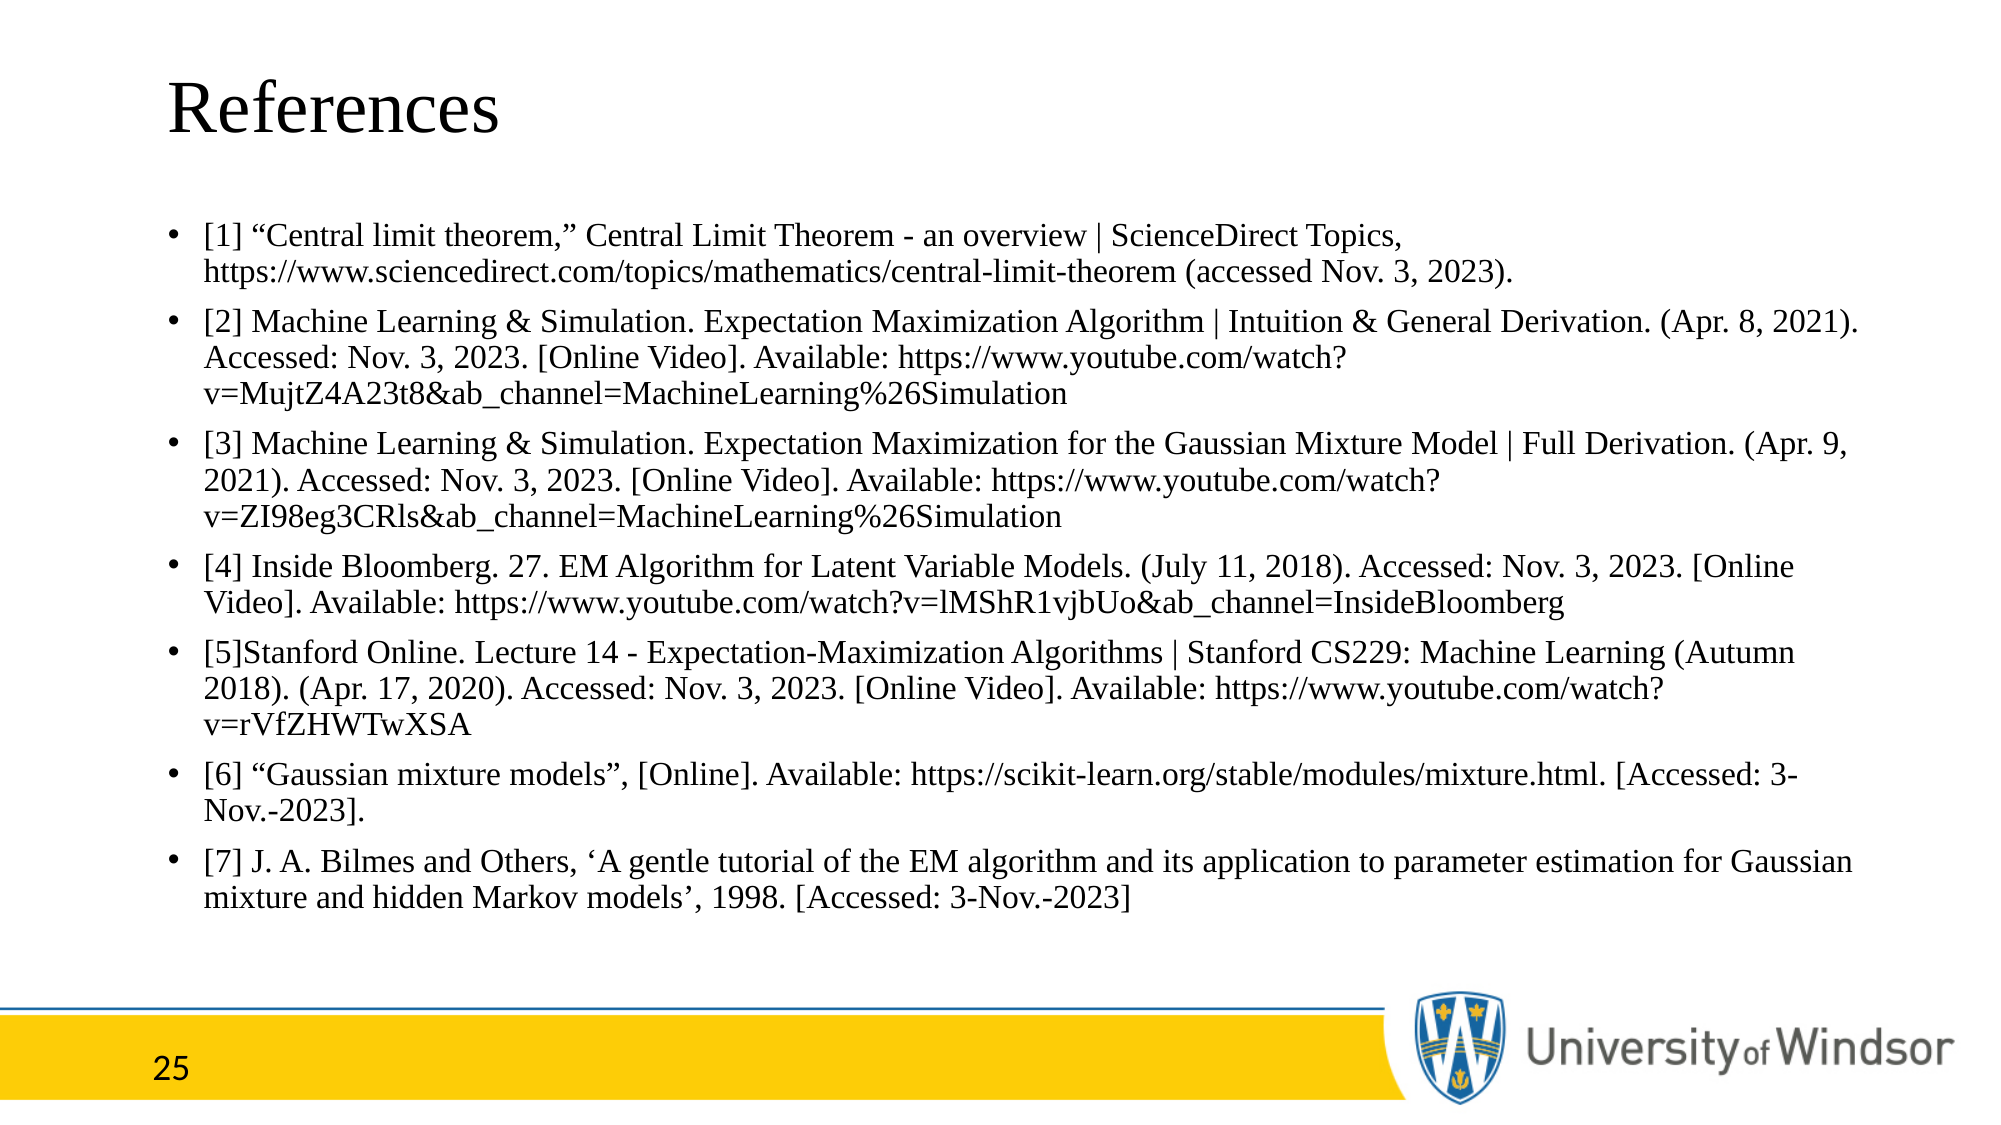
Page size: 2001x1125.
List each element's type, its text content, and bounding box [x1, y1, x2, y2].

picture [0, 974, 2000, 1125]
list [1] “Central limit theorem,” Central Limit Theorem - an overview | ScienceDirect Topics, https://www.sciencedirect.com/topics/mathematics/central-limit-theorem (accessed Nov. 3, 2023). [2] Machine Learning & Simulation. Expectation Maximization Algorithm | Intuition & General Derivation. (Apr. 8, 2021). Accessed: Nov. 3, 2023. [Online Video]. Available: https://www.youtube.com/watch?v=MujtZ4A23t8&ab_channel=MachineLearning%26Simulation [3] Machine Learning & Simulation. Expectation Maximization for the Gaussian Mixture Model | Full Derivation. (Apr. 9, 2021). Accessed: Nov. 3, 2023. [Online Video]. Available: https://www.youtube.com/watch?v=ZI98eg3CRls&ab_channel=MachineLearning%26Simulation [4] Inside Bloomberg. 27. EM Algorithm for Latent Variable Models. (July 11, 2018). Accessed: Nov. 3, 2023. [Online Video]. Available: https://www.youtube.com/watch?v=lMShR1vjbUo&ab_channel=InsideBloomberg [5]Stanford Online. Lecture 14 - Expectation-Maximization Algorithms | Stanford CS229: Machine Learning (Autumn 2018). (Apr. 17, 2020). Accessed: Nov. 3, 2023. [Online Video]. Available: https://www.youtube.com/watch?v=rVfZHWTwXSA [6] “Gaussian mixture models”, [Online]. Available: https://scikit-learn.org/stable/modules/mixture.html. [Accessed: 3-Nov.-2023]. [7] J. A. Bilmes and Others, ‘A gentle tutorial of the EM algorithm and its application to parameter estimation for Gaussian mixture and hidden Markov models’, 1998. [Accessed: 3-Nov.-2023] [152, 209, 1878, 924]
slide_number 25 [137, 1035, 588, 1096]
title References [152, 0, 1878, 209]
